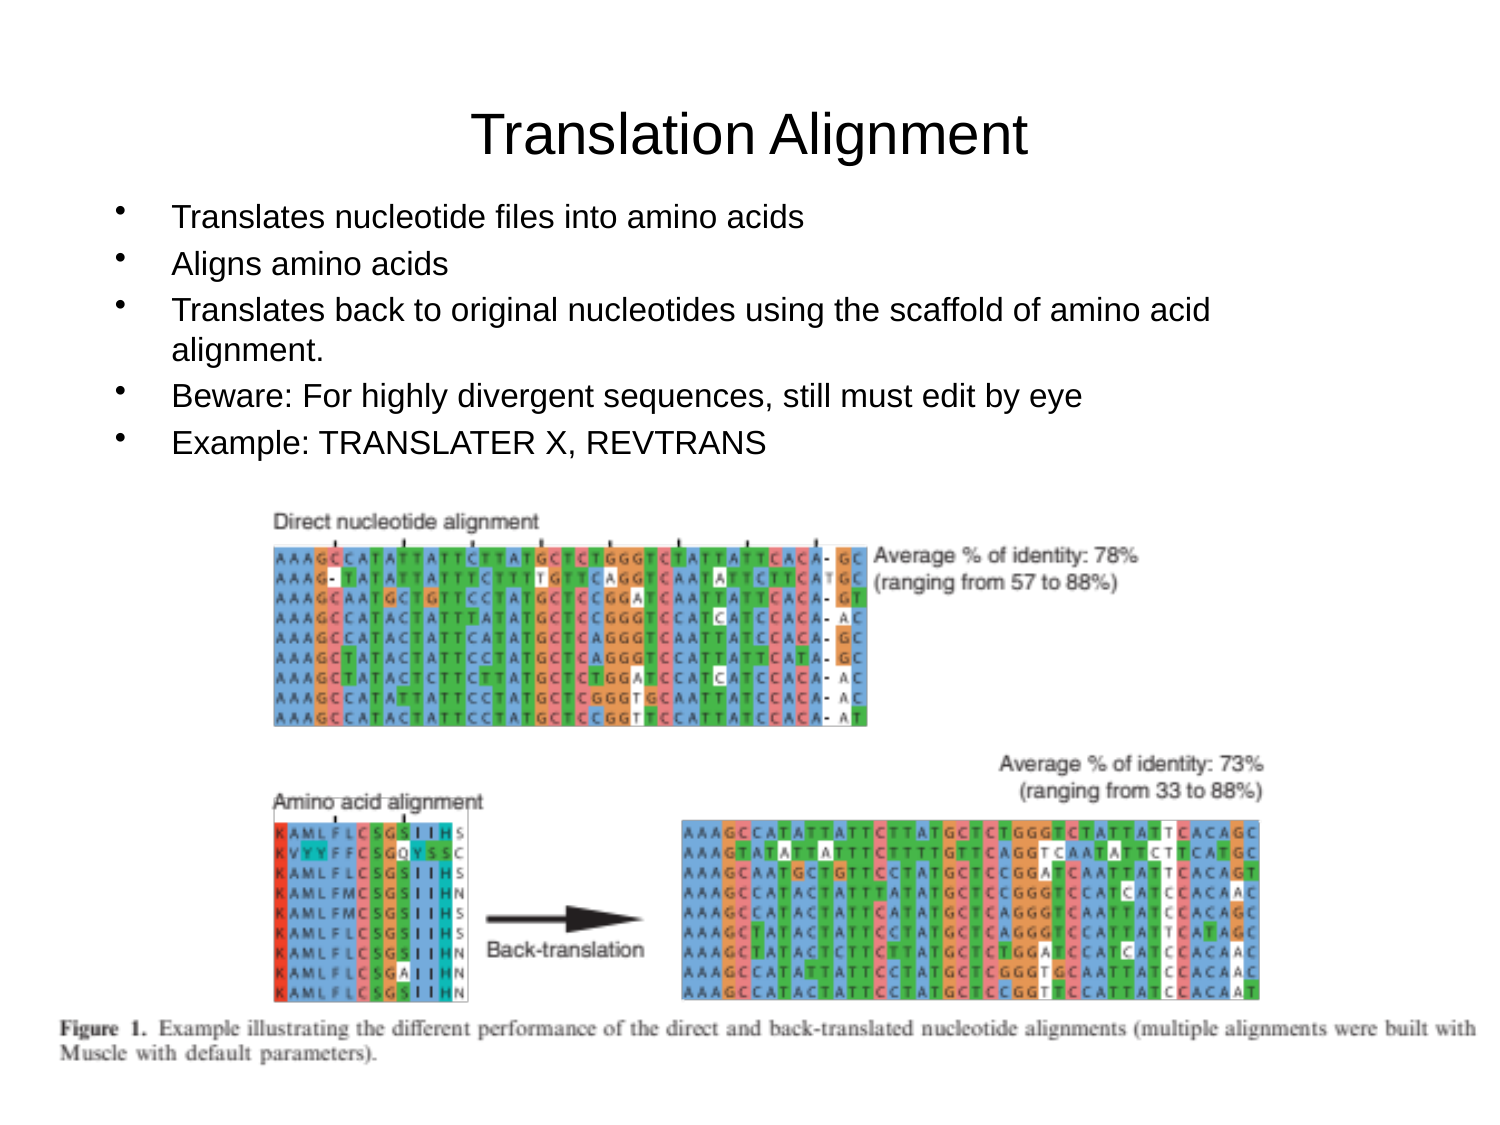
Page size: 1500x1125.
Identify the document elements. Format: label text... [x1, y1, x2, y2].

picture [34, 487, 1500, 1086]
title Translation Alignment [112, 37, 1388, 187]
list Translates nucleotide files into amino acids Aligns amino acids Translates back to original nucleotides using the scaffold of amino acid alignment. Beware: For highly divergent sequences, still must edit by eye Example: TRANSLATER X, REVTRANS [99, 187, 1388, 485]
